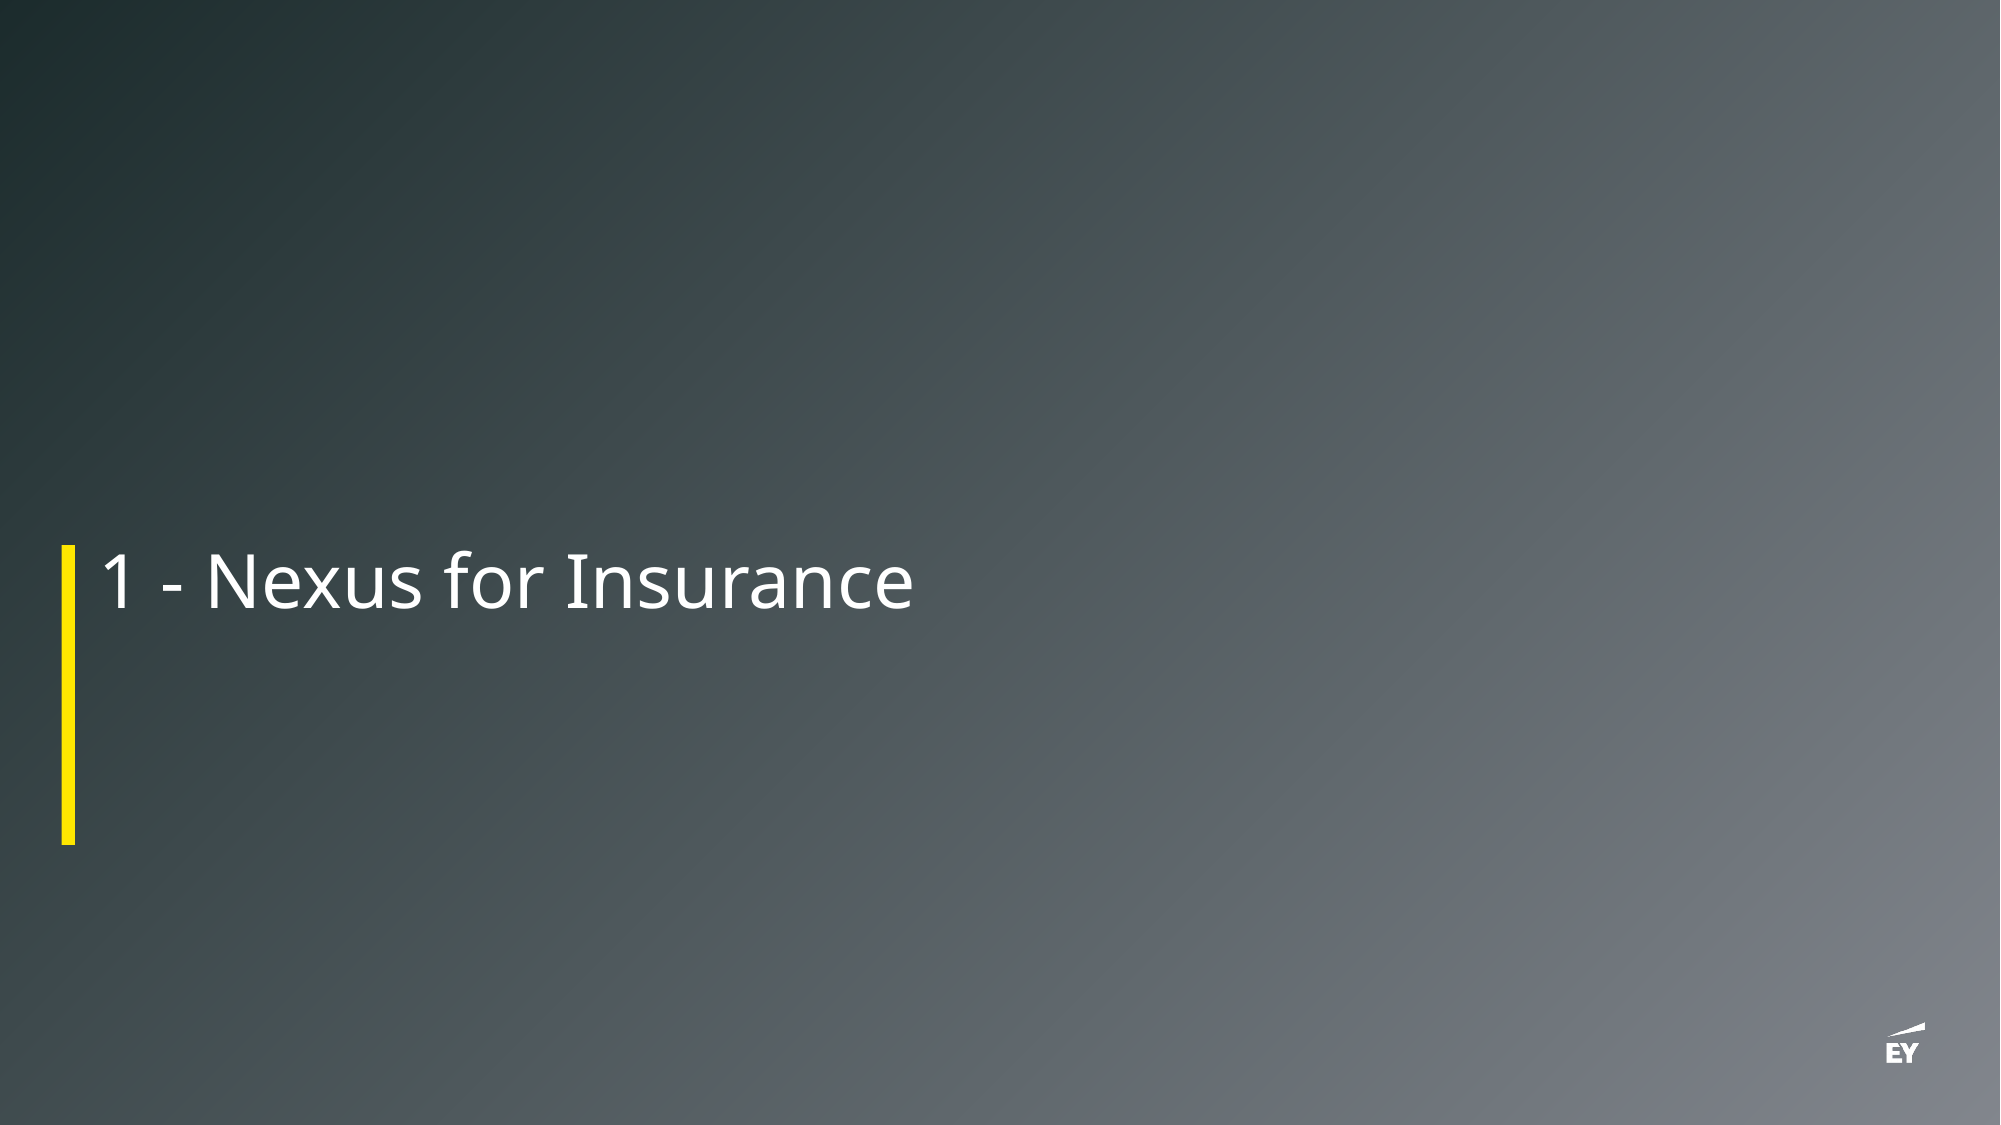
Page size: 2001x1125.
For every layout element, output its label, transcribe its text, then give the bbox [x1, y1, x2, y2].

picture [1886, 1022, 1925, 1063]
list 1 - Nexus for Insurance [98, 543, 1191, 619]
